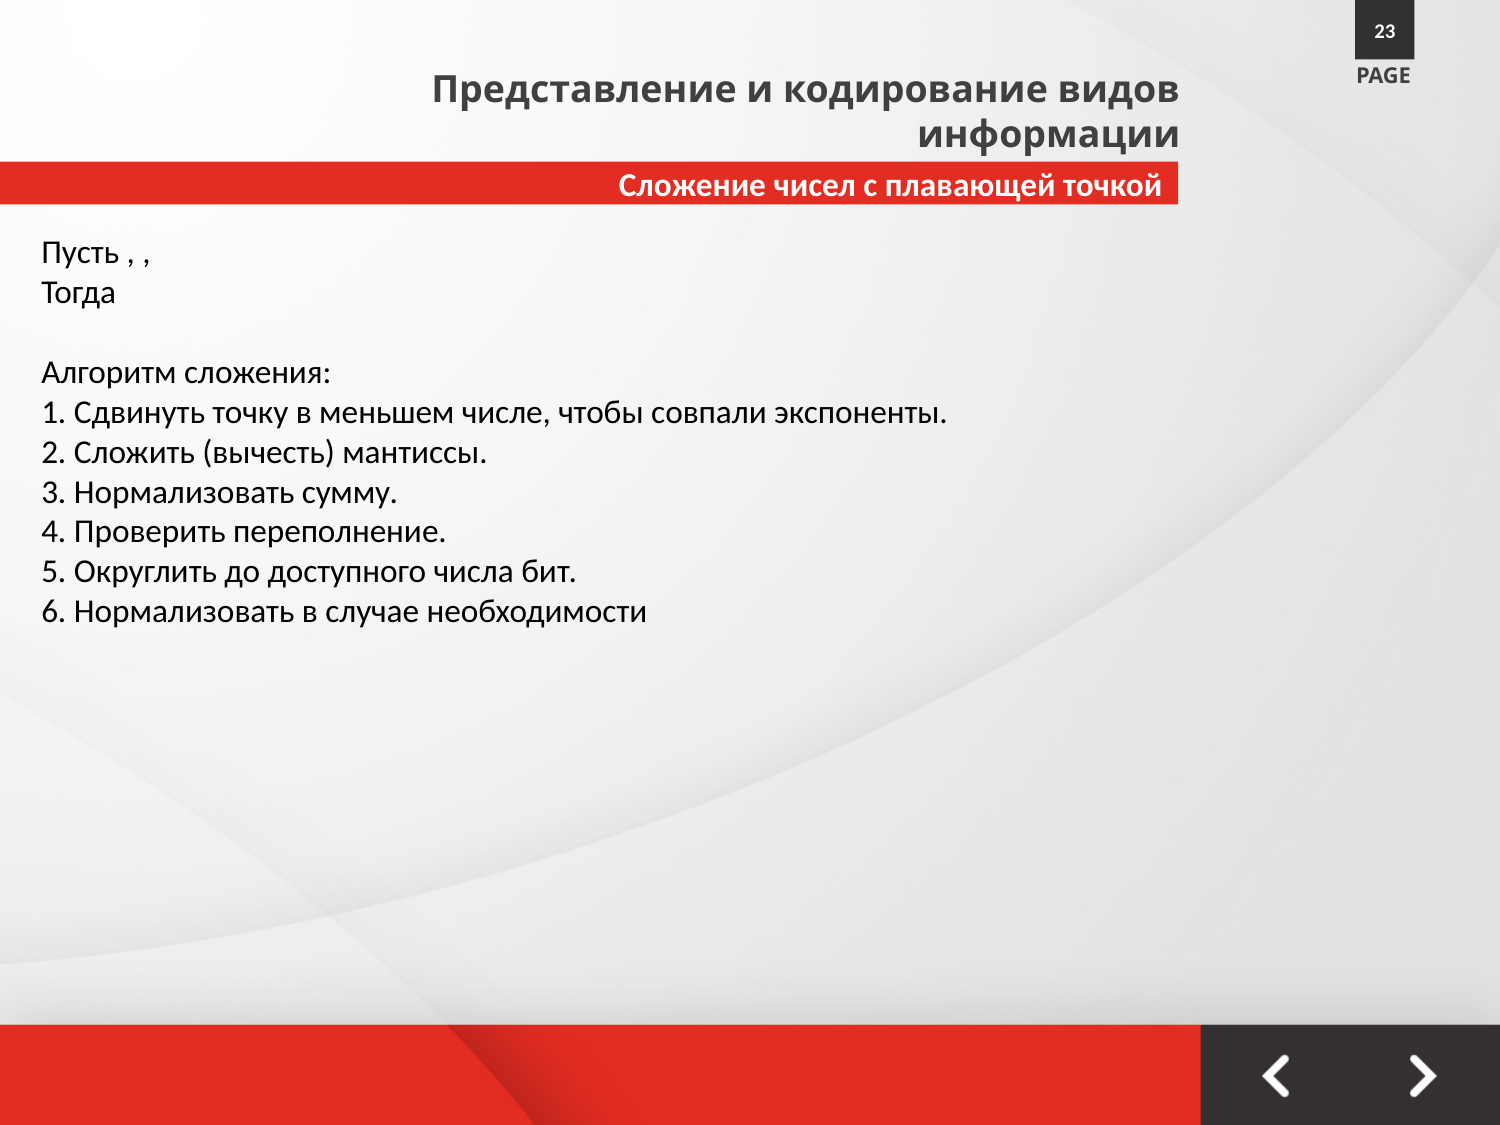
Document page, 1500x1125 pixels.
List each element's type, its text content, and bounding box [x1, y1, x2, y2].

text_box PAGE [1341, 54, 1426, 96]
subtitle Сложение чисел с плавающей точкой [0, 161, 1179, 205]
picture [0, 0, 1500, 1125]
text_box Представление и кодирование видов информации [171, 57, 1196, 163]
text_box 23 [1353, 0, 1417, 61]
